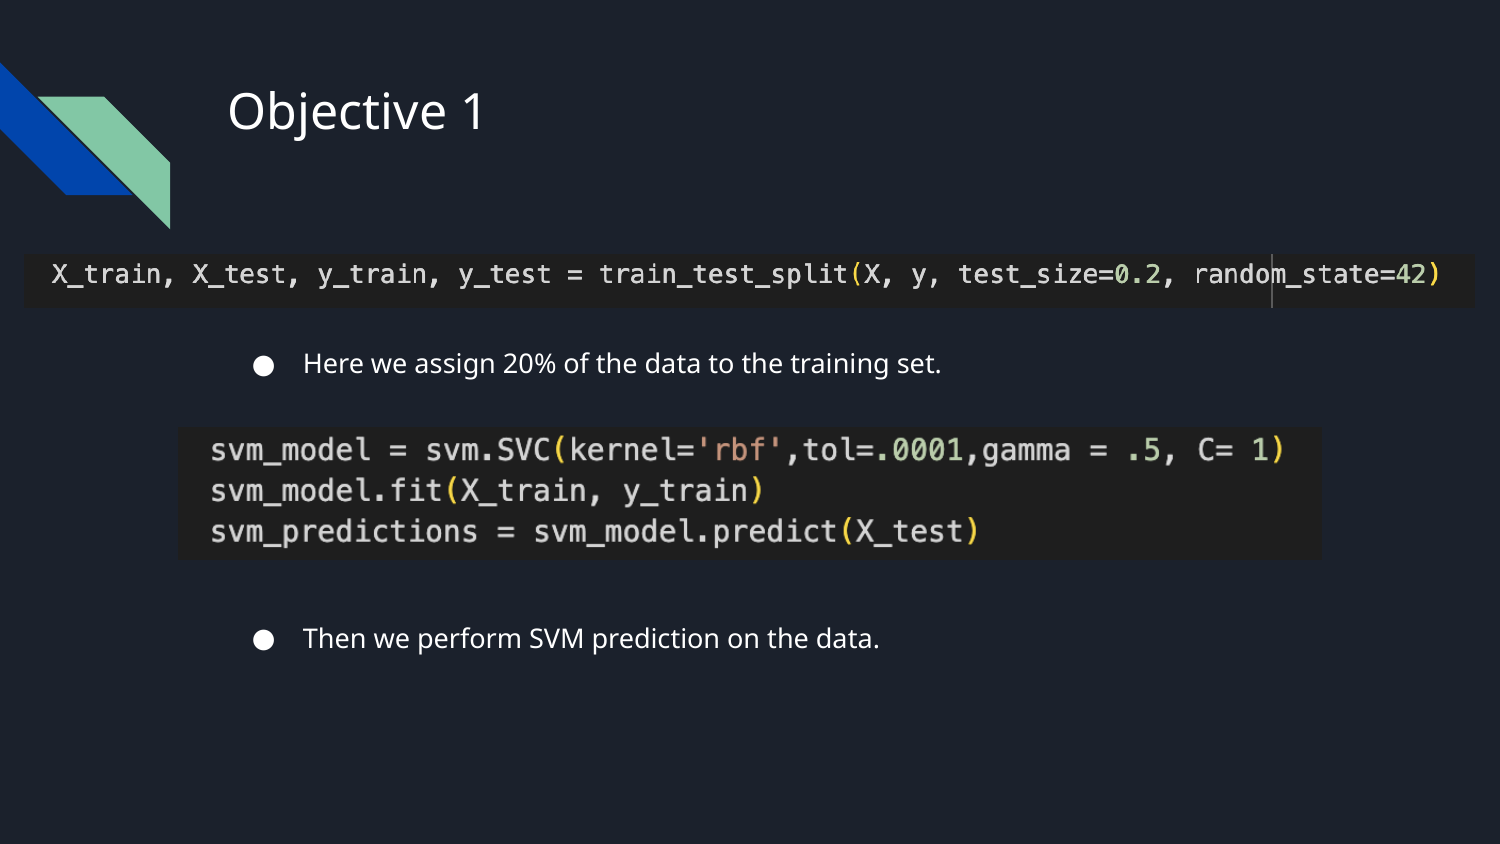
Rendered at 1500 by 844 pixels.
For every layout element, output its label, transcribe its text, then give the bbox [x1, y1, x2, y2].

title Objective 1 [212, 64, 1368, 215]
list Here we assign 20% of the data to the training set. [212, 326, 1368, 409]
picture [178, 427, 1322, 560]
picture [24, 254, 1476, 309]
list Then we perform SVM prediction on the data. [212, 601, 1368, 684]
